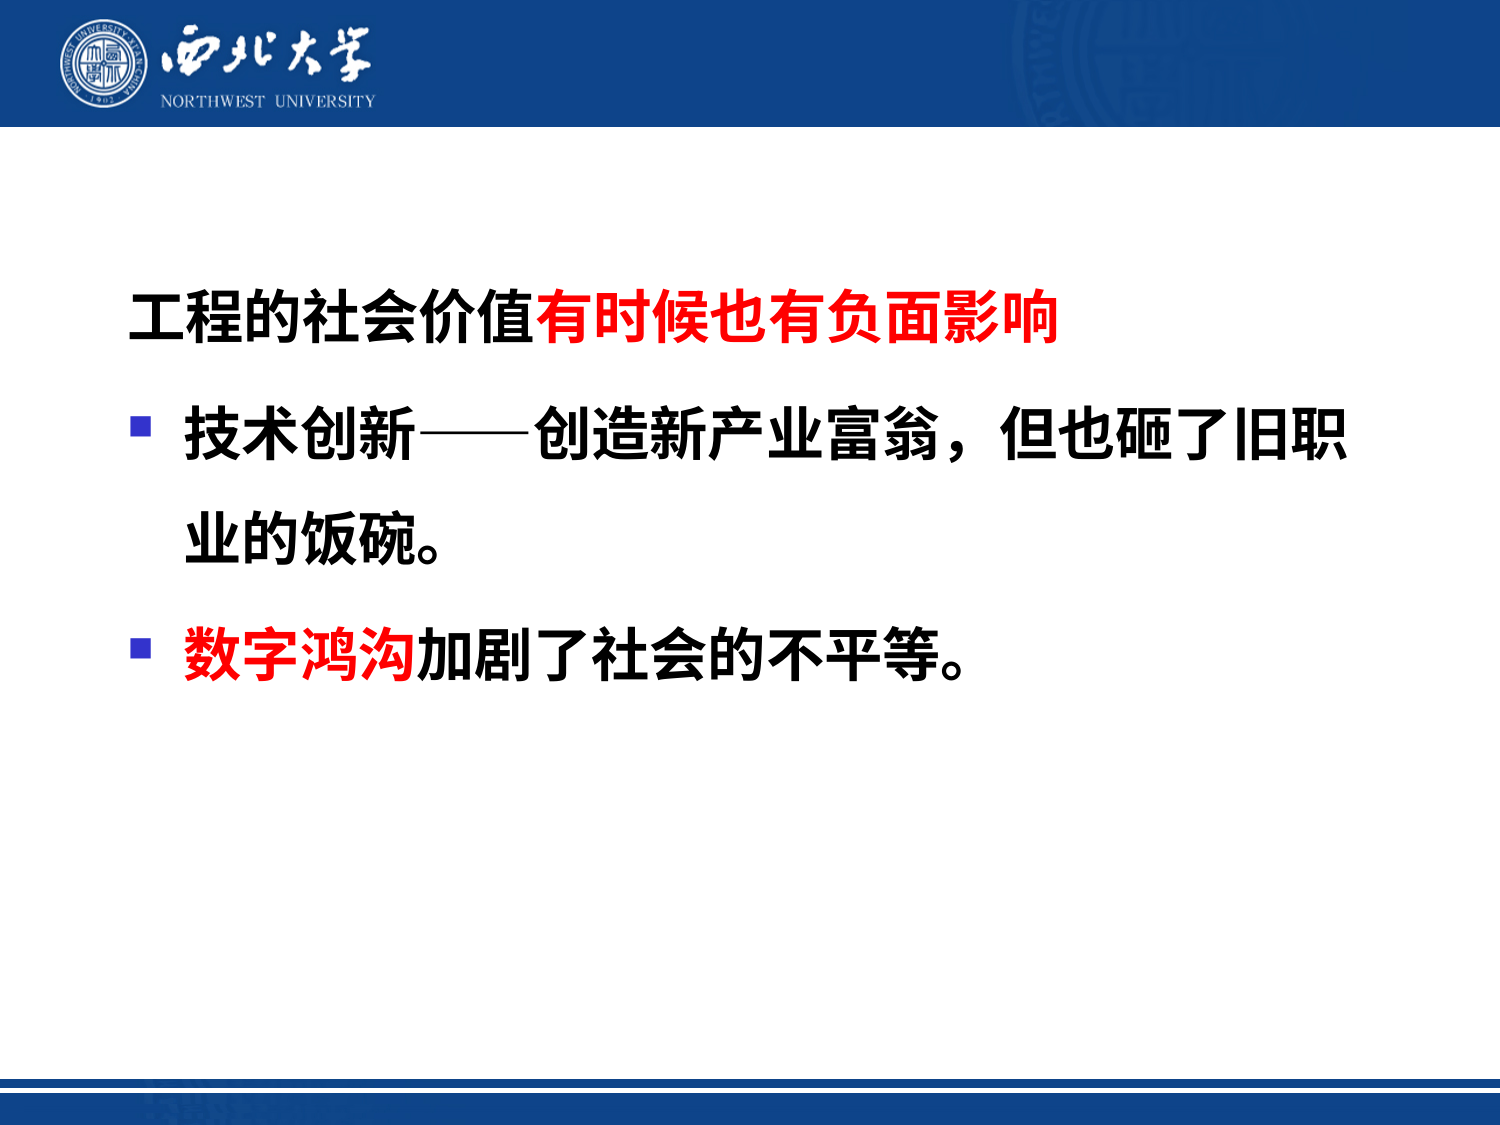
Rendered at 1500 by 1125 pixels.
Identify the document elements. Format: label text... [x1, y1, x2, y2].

picture [0, 1093, 1500, 1125]
picture [0, 0, 1500, 127]
picture [0, 1079, 1500, 1088]
list 工程的社会价值有时候也有负面影响 技术创新——创造新产业富翁，但也砸了旧职业的饭碗。 数字鸿沟加剧了社会的不平等。 [112, 237, 1388, 913]
